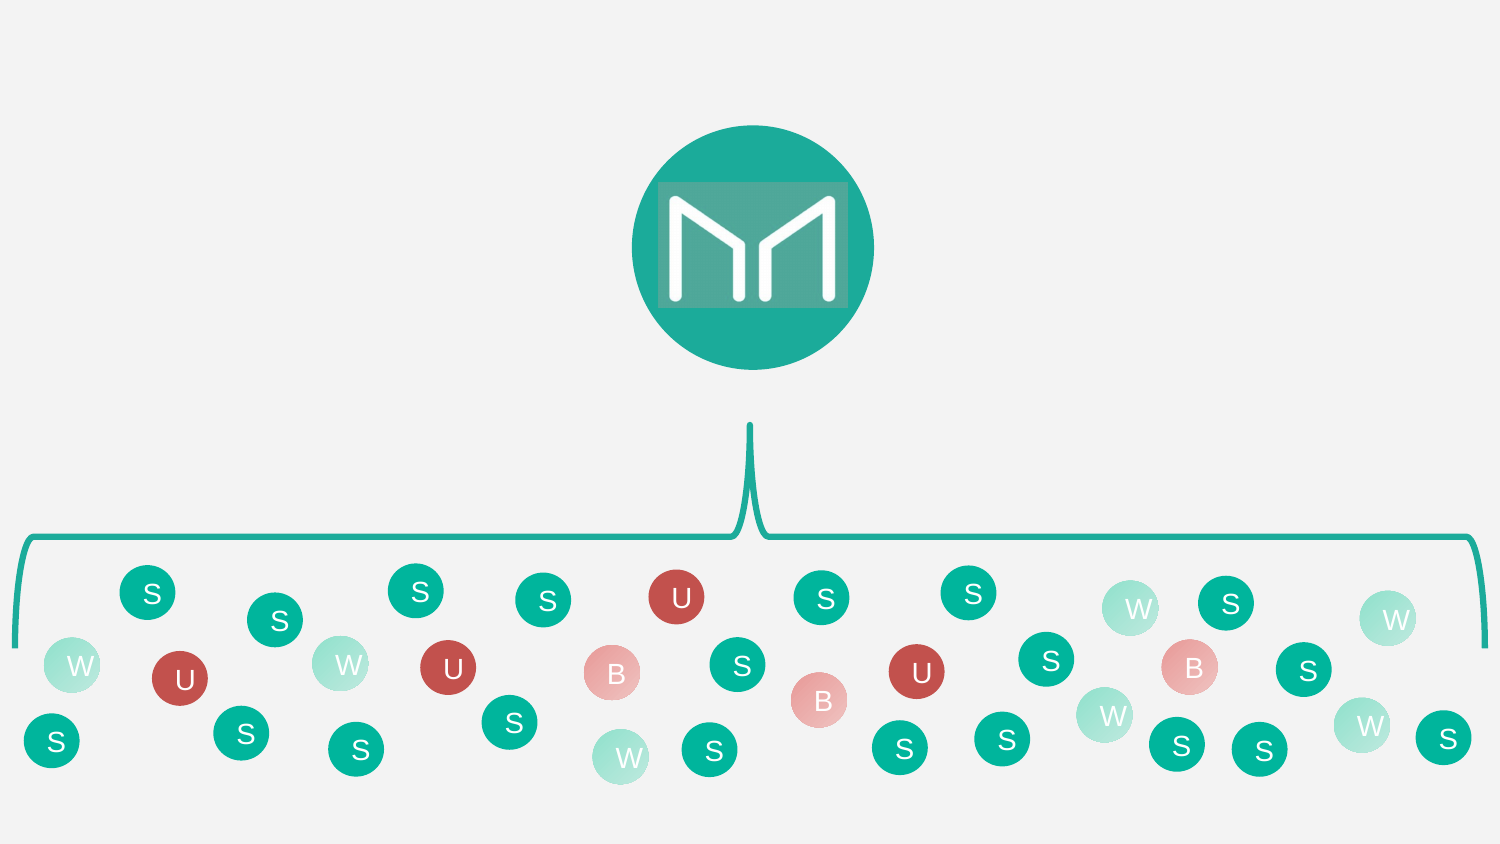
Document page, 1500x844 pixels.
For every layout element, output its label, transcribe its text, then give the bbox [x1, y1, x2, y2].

text_box S [1016, 649, 1077, 689]
text_box W [590, 727, 651, 787]
text_box U [886, 649, 947, 702]
text_box W [41, 649, 102, 695]
text_box [631, 125, 875, 370]
text_box S [679, 720, 740, 780]
text_box W [1074, 685, 1135, 745]
text_box S [1413, 708, 1474, 768]
text_box S [326, 719, 387, 779]
text_box S [972, 709, 1033, 769]
text_box S [21, 711, 82, 771]
text_box S [1146, 714, 1207, 774]
text_box S [211, 703, 272, 763]
text_box W [1331, 695, 1393, 755]
text_box U [418, 649, 479, 698]
picture [658, 182, 848, 309]
text_box B [1159, 649, 1220, 697]
text_box B [581, 649, 642, 703]
text_box S [869, 718, 930, 778]
text_box S [479, 692, 540, 752]
text_box [14, 424, 1486, 649]
text_box S [1229, 719, 1290, 779]
text_box S [707, 649, 768, 695]
text_box U [149, 649, 210, 708]
text_box B [789, 670, 850, 730]
text_box S [1273, 649, 1334, 700]
text_box W [310, 649, 371, 693]
